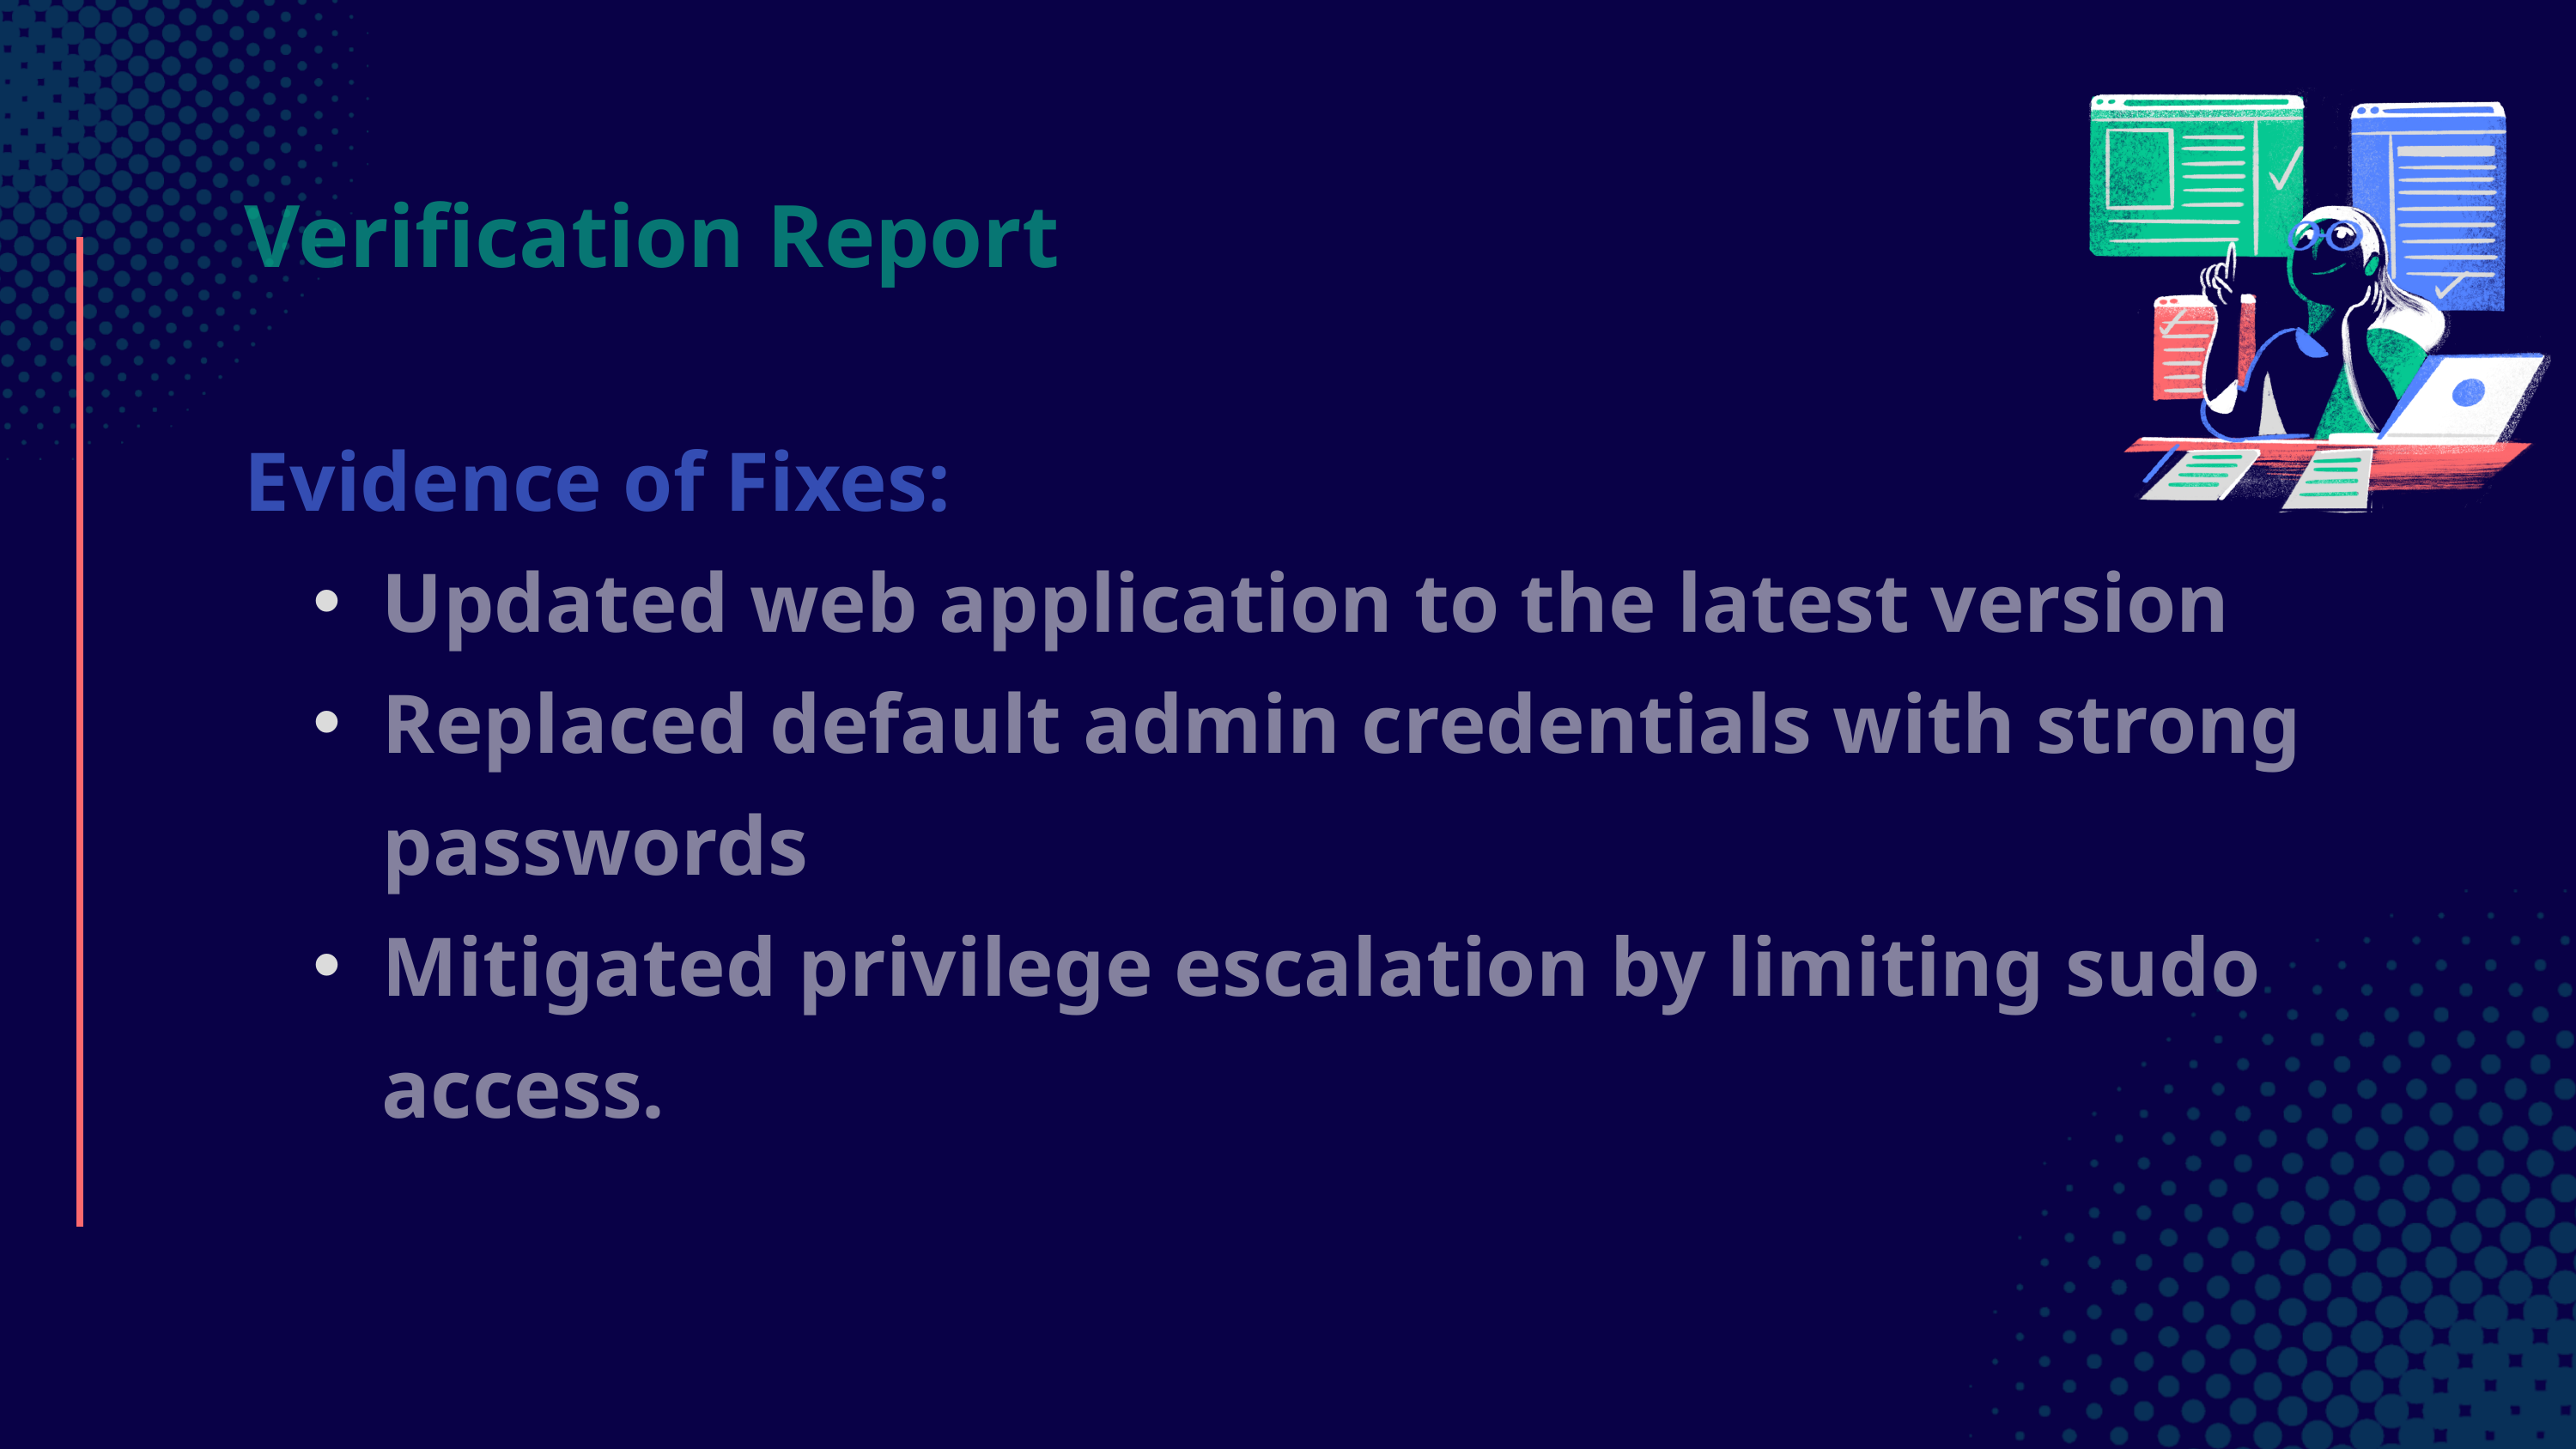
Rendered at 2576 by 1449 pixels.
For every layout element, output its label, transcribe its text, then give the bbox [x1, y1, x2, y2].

text_box Verification Report Evidence of Fixes: Updated web application to the latest version Replaced default admin credentials with strong passwords Mitigated privilege escalation by limiting sudo access. [244, 155, 2530, 1226]
text_box [2085, 88, 2551, 524]
text_box [0, 0, 370, 460]
text_box [1969, 889, 2576, 1449]
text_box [76, 236, 84, 1227]
